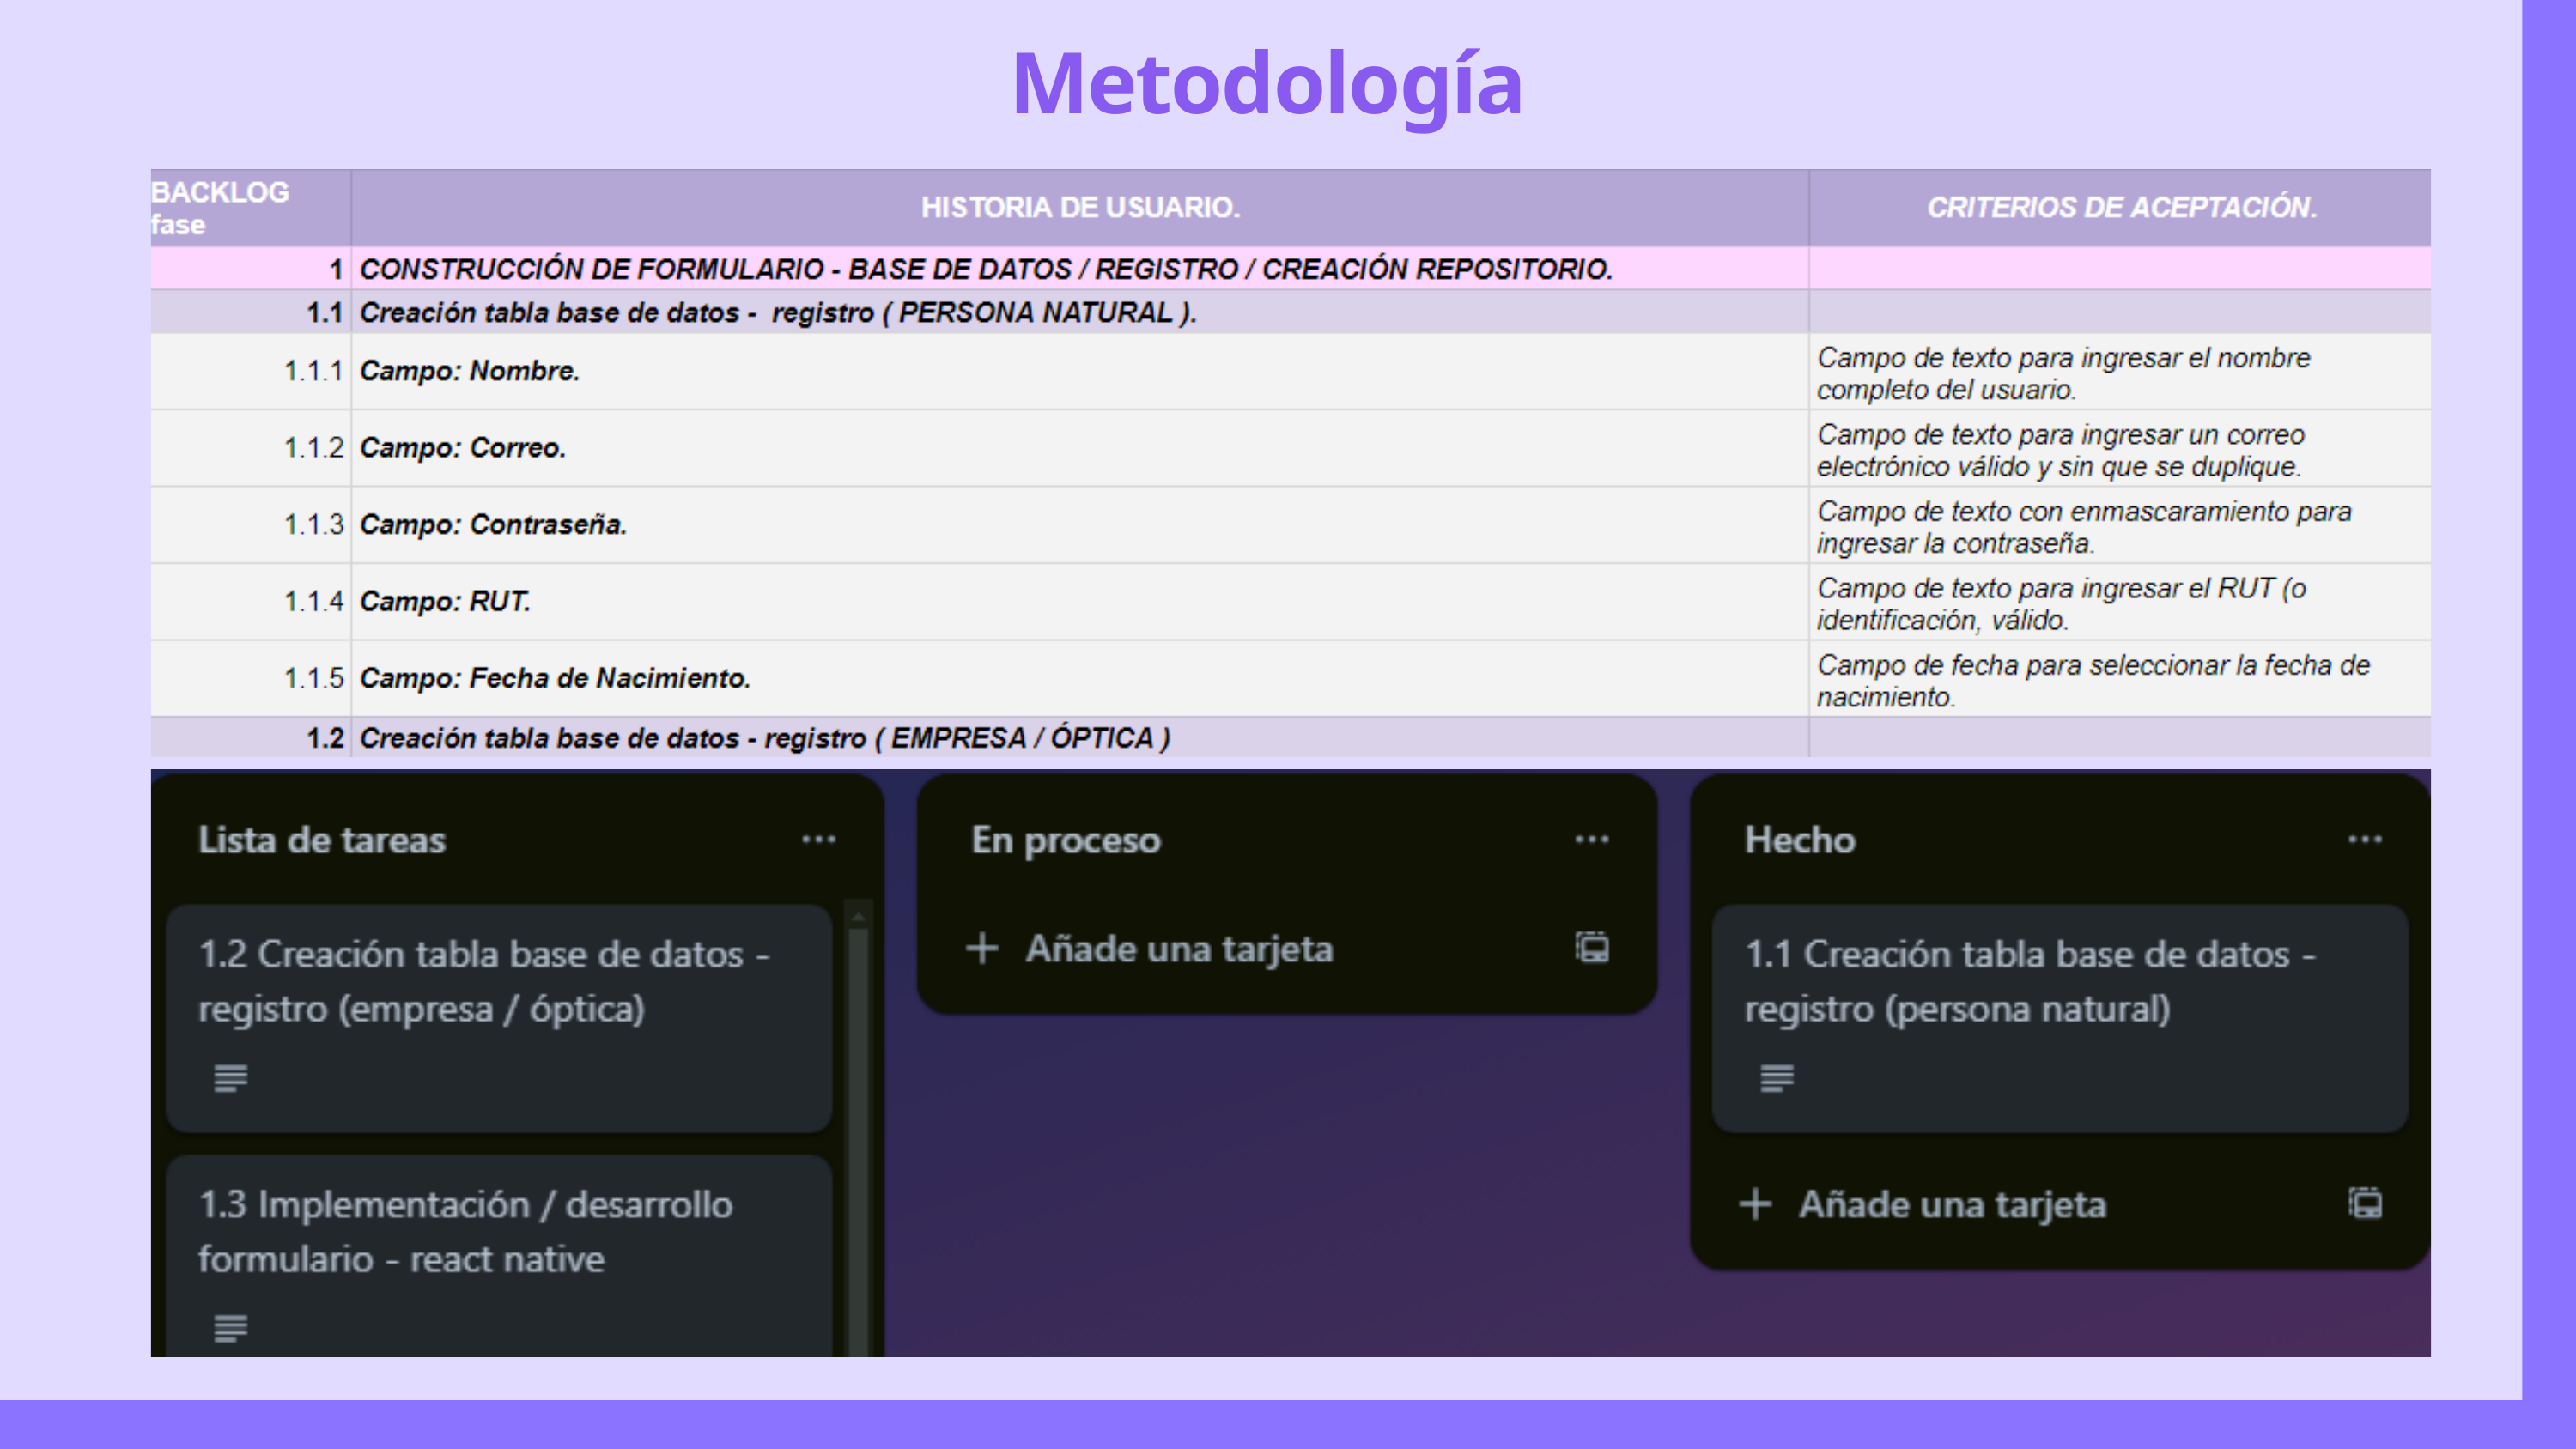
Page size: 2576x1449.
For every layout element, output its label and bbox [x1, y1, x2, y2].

text_box [0, 0, 2523, 1401]
text_box [150, 168, 2432, 1358]
